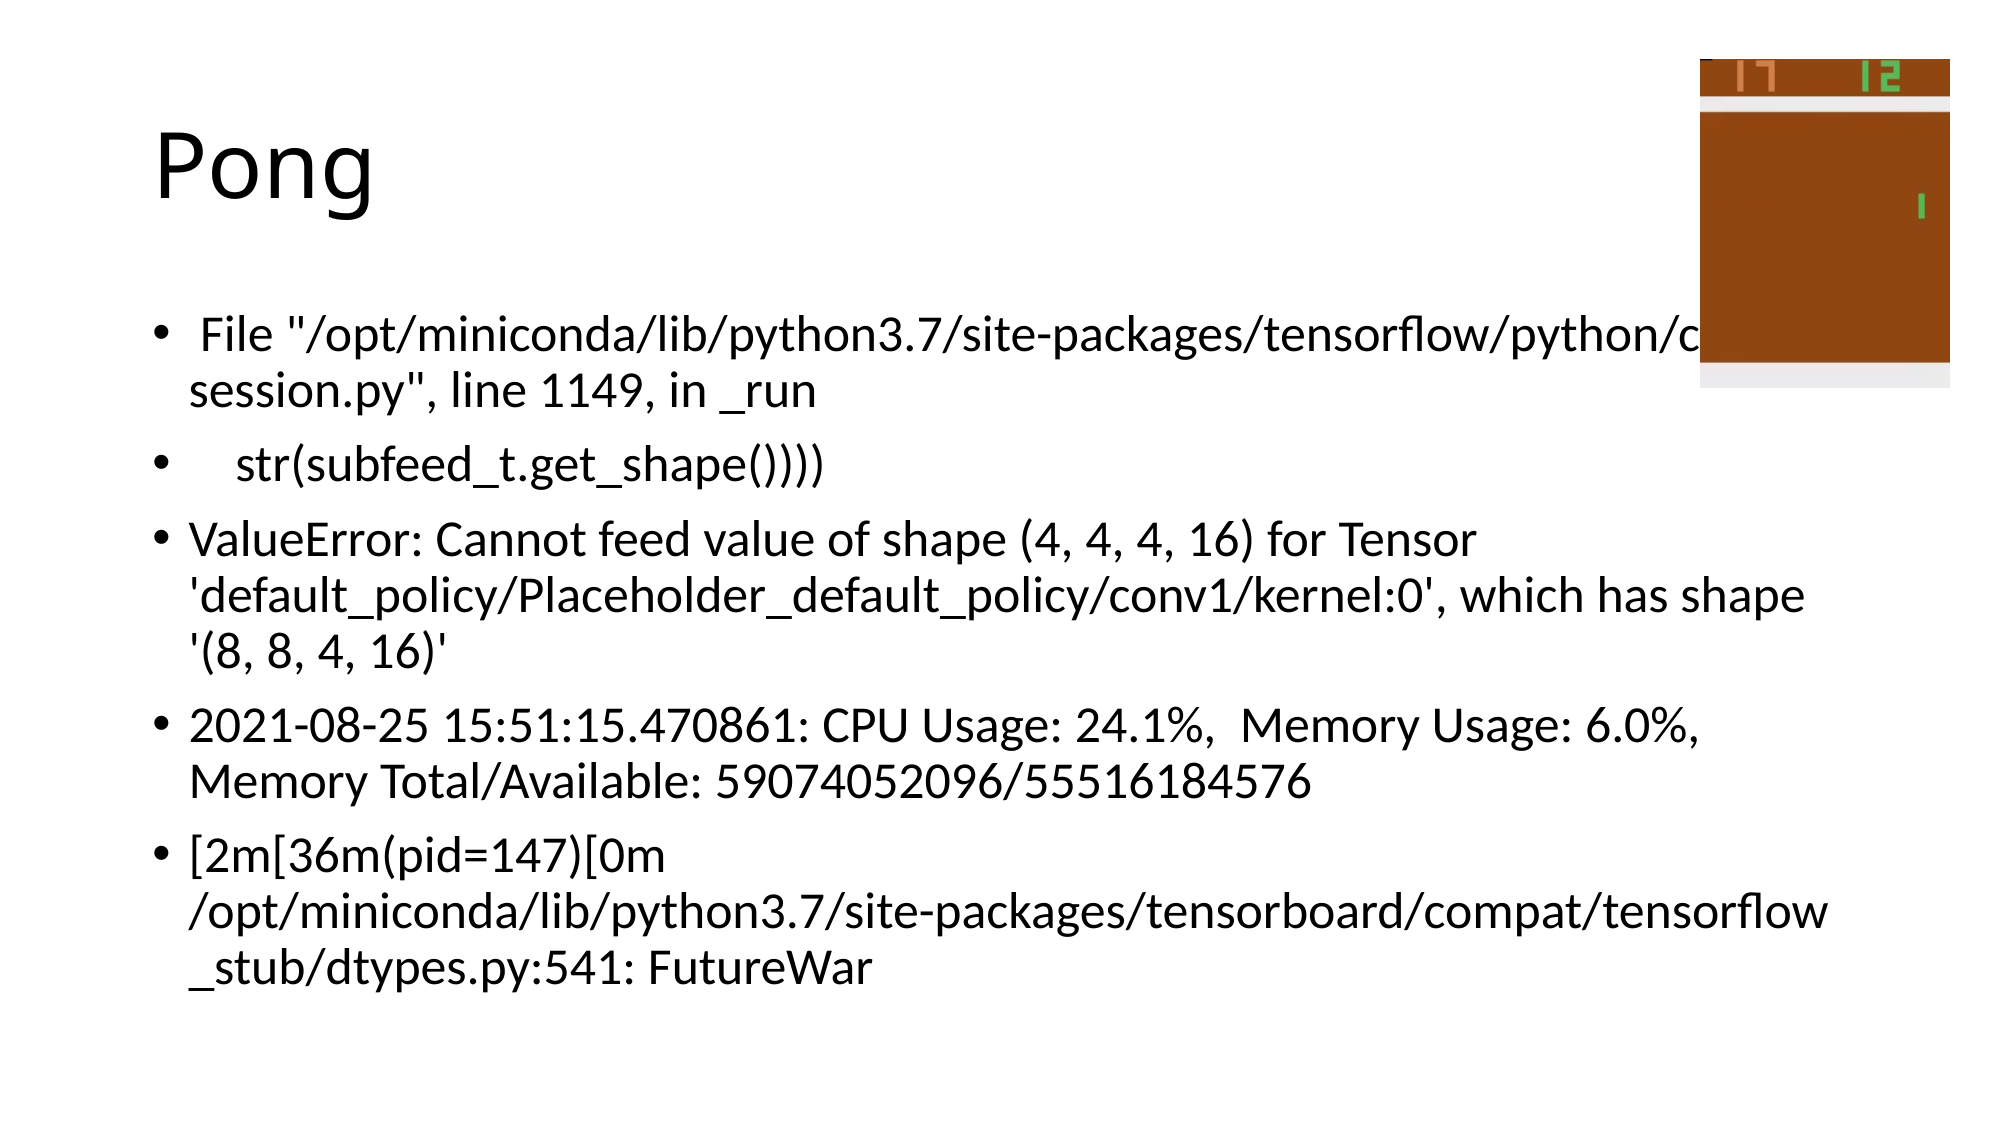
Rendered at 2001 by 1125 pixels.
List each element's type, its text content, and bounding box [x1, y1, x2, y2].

title Pong [137, 59, 1699, 278]
list File "/opt/miniconda/lib/python3.7/site-packages/tensorflow/python/client/session.py", line 1149, in _run str(subfeed_t.get_shape()))) ValueError: Cannot feed value of shape (4, 4, 4, 16) for Tensor 'default_policy/Placeholder_default_policy/conv1/kernel:0', which has shape '(8, 8, 4, 16)' 2021-08-25 15:51:15.470861: CPU Usage: 24.1%, Memory Usage: 6.0%, Memory Total/Available: 59074052096/55516184576 [2m[36m(pid=147)[0m /opt/miniconda/lib/python3.7/site-packages/tensorboard/compat/tensorflow_stub/dtypes.py:541: FutureWar [137, 299, 1863, 1014]
picture [1699, 59, 1950, 388]
